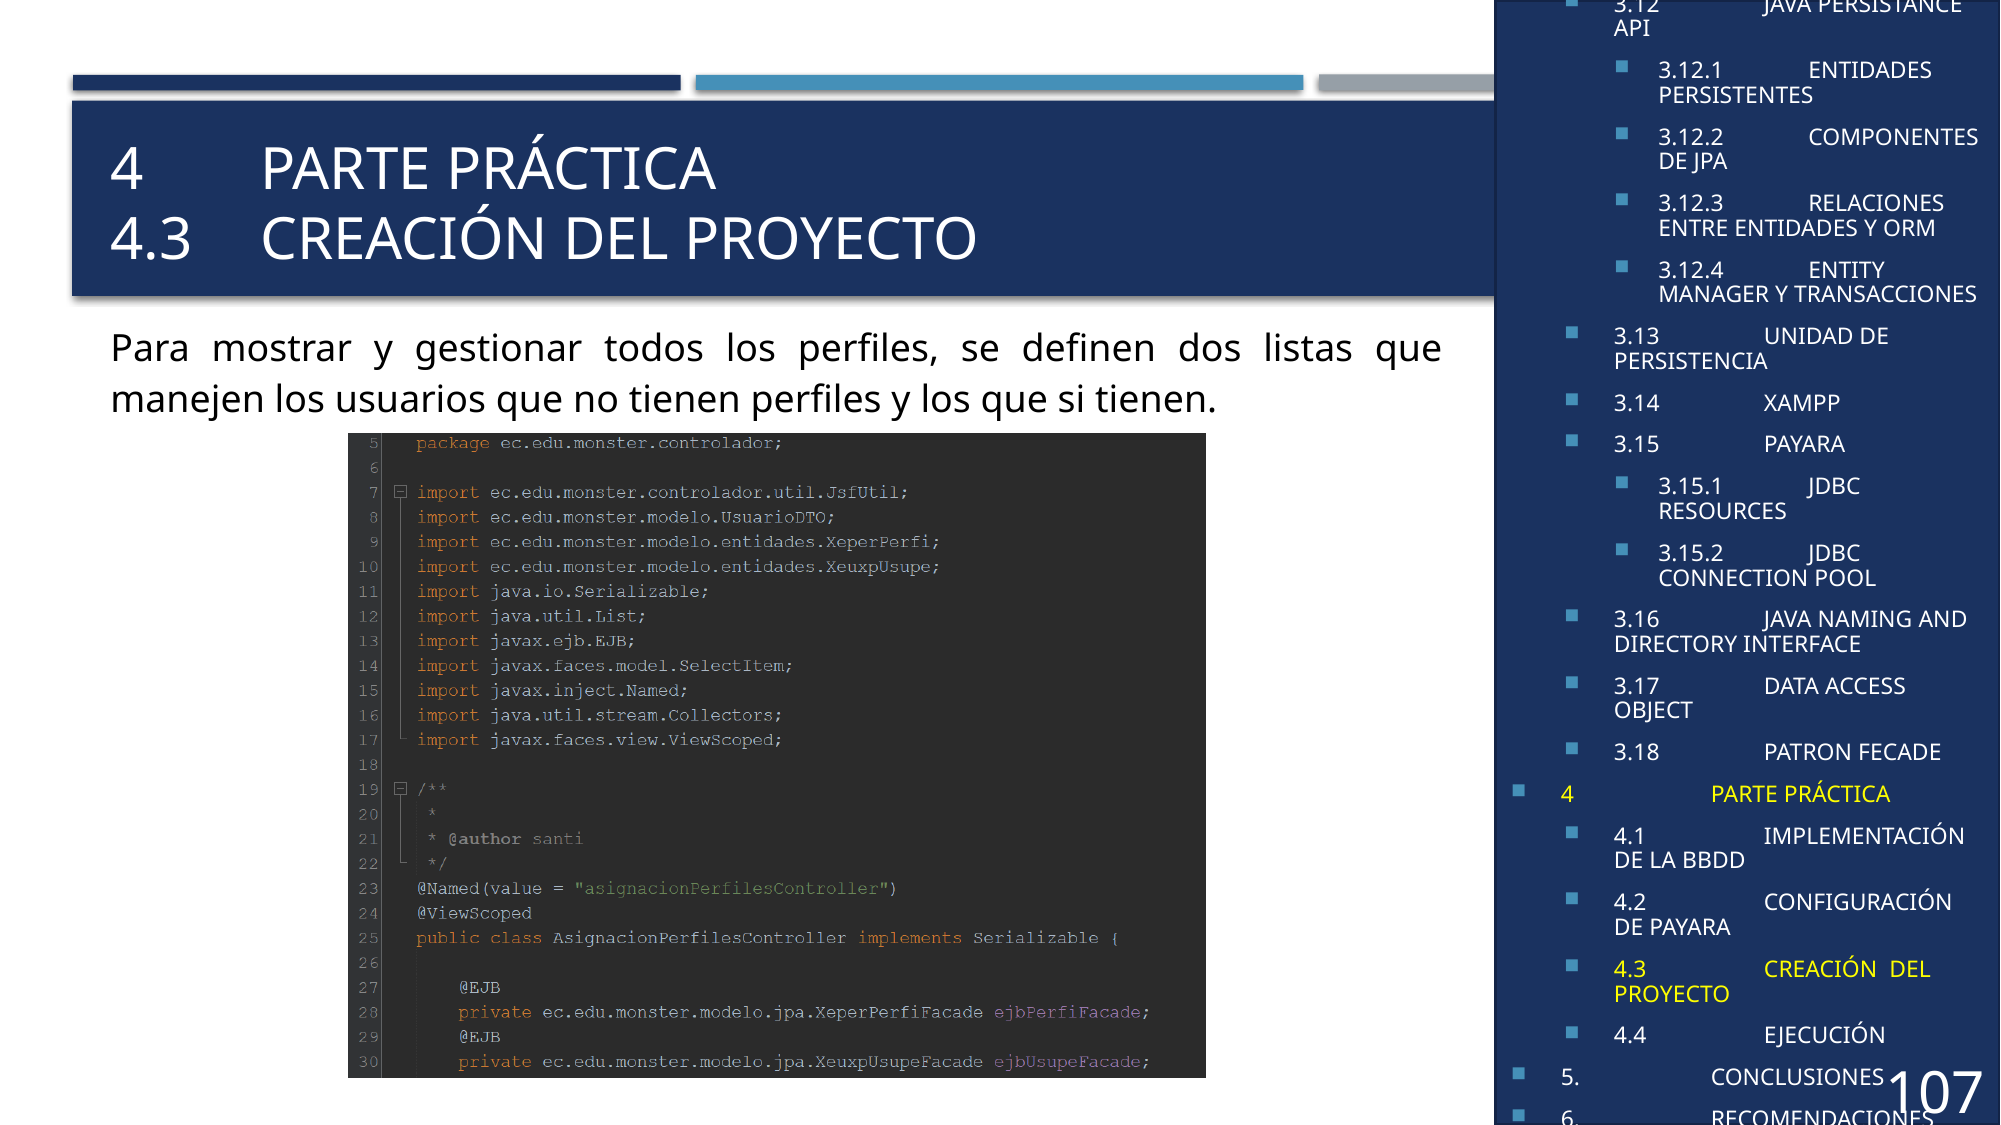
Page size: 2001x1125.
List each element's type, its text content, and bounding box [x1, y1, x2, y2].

slide_number 107 [1827, 1065, 2000, 1125]
title 4 Parte práctica 4.3 CREACIÓN DEL PROYECTO [95, 112, 1494, 279]
picture [347, 433, 1206, 1079]
list Para mostrar y gestionar todos los perfiles, se definen dos listas que manejen los usuarios que no tienen perfiles y los que si tienen. [95, 303, 1459, 434]
text_box 3.12 JAVA PERSISTANCE API 3.12.1 ENTIDADES PERSISTENTES 3.12.2 COMPONENTES DE JPA 3.12.3 RELACIONES ENTRE ENTIDADES Y ORM 3.12.4 ENTITY MANAGER Y TRANSACCIONES 3.13 UNIDAD DE PERSISTENCIA 3.14 XAMPP 3.15 PAYARA 3.15.1 JDBC RESOURCES 3.15.2 JDBC CONNECTION POOL 3.16 JAVA NAMING AND DIRECTORY INTERFACE 3.17 DATA ACCESS OBJECT 3.18 PATRON FECADE 4 PARTE PRÁCTICA 4.1 IMPLEMENTACIÓN DE LA BBDD 4.2 CONFIGURACIÓN DE PAYARA 4.3 CREACIÓN DEL PROYECTO 4.4 EJECUCIÓN 5. CONCLUSIONES 6. RECOMENDACIONES [1494, 0, 2000, 1125]
